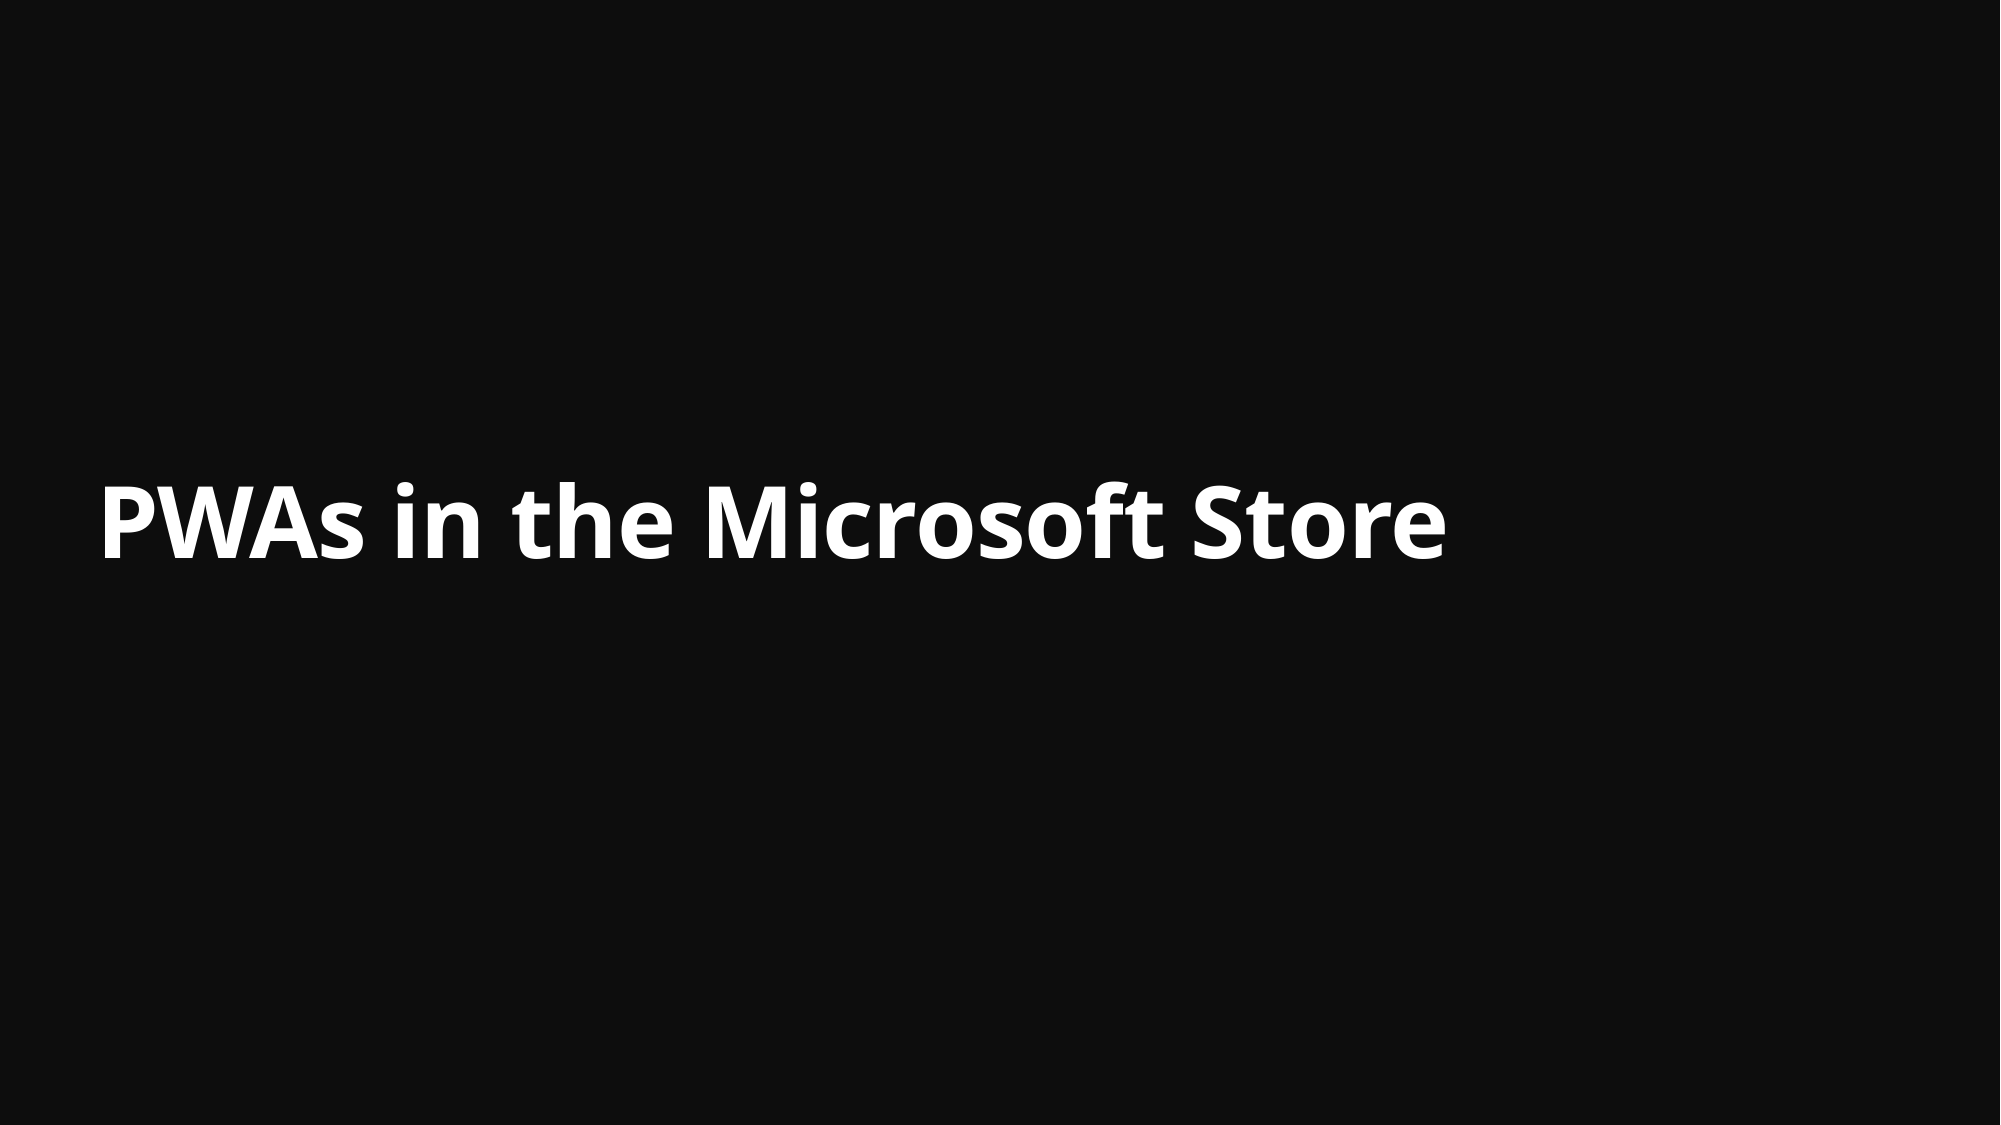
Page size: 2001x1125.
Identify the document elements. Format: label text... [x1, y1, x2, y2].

title PWAs in the Microsoft Store [96, 470, 1596, 580]
